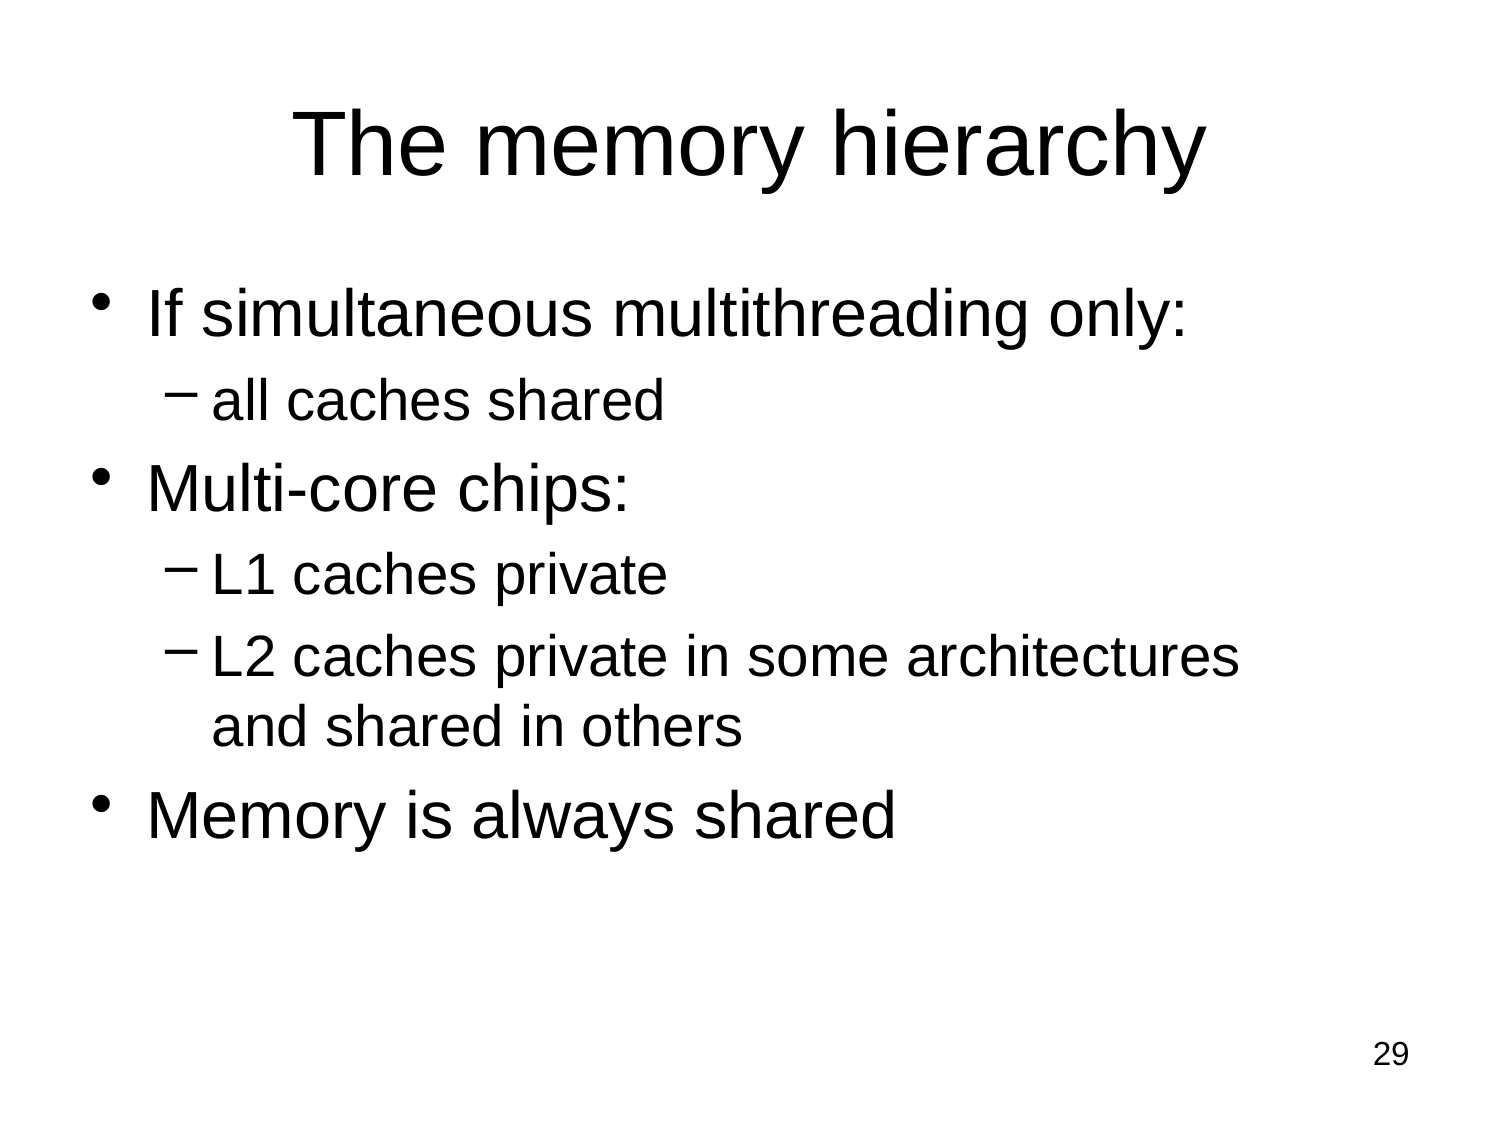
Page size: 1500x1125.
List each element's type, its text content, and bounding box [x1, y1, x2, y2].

title The memory hierarchy [74, 44, 1426, 233]
list If simultaneous multithreading only: all caches shared Multi-core chips: L1 caches private L2 caches private in some architectures and shared in others Memory is always shared [74, 262, 1426, 1006]
slide_number 29 [1074, 1024, 1426, 1103]
